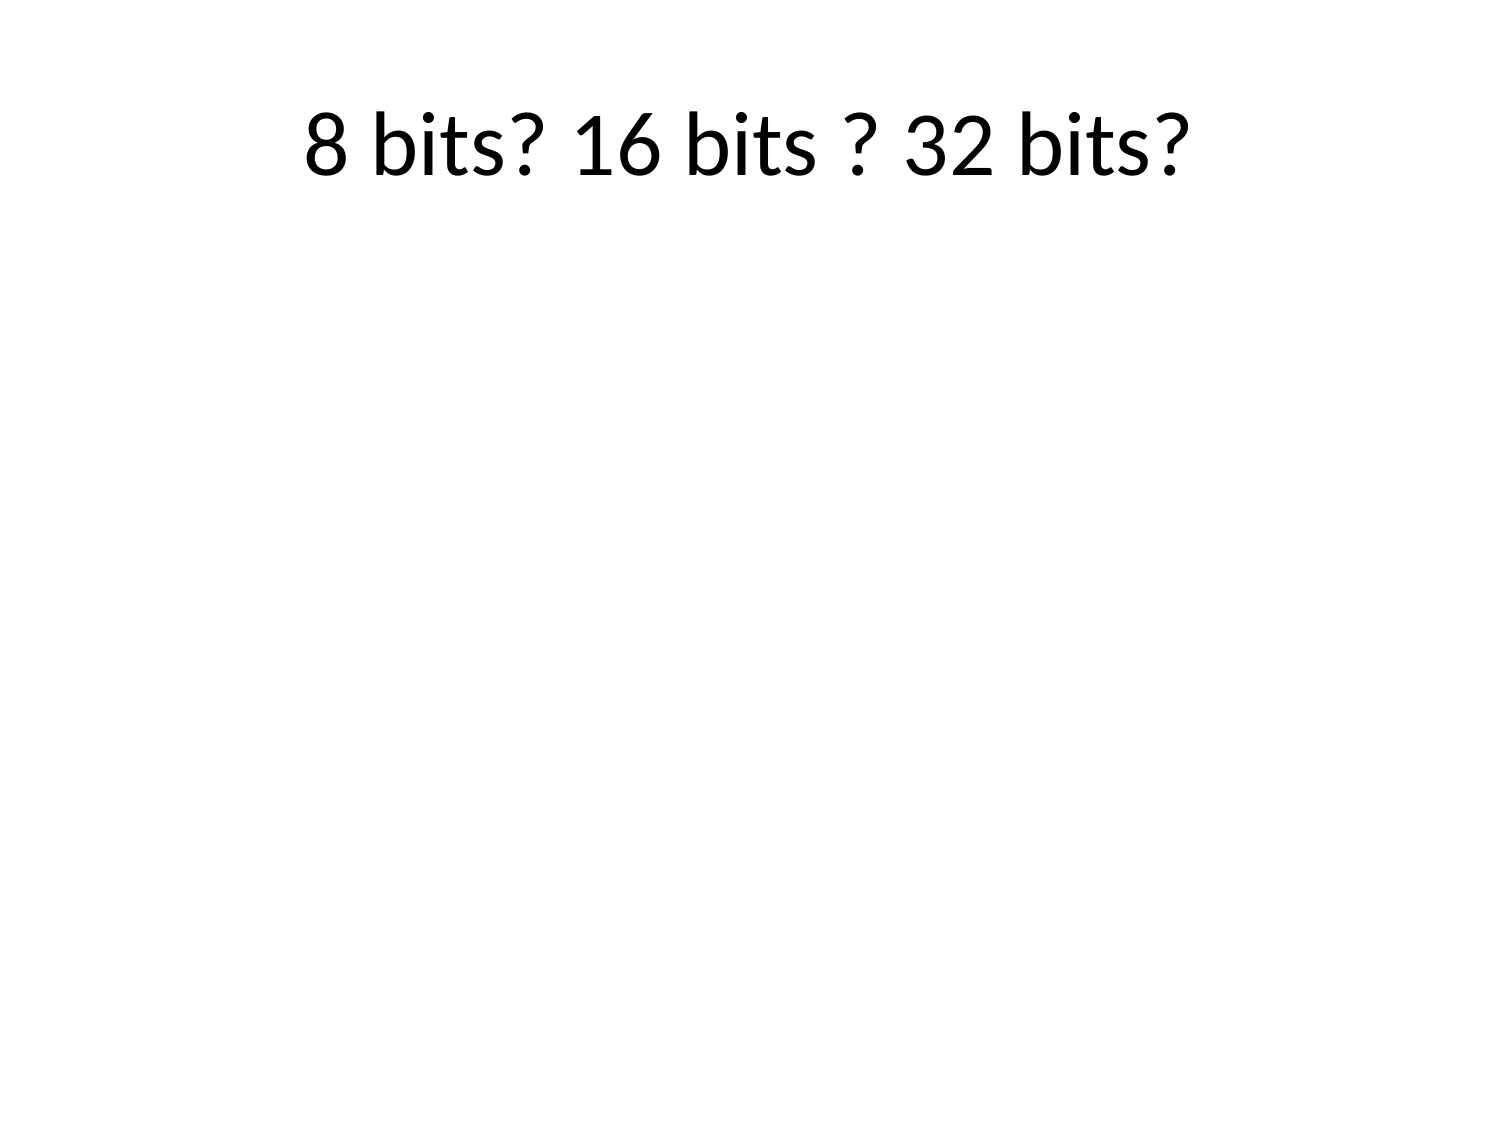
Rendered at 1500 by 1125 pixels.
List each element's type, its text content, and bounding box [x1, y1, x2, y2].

title 8 bits? 16 bits ? 32 bits? [75, 45, 1425, 233]
